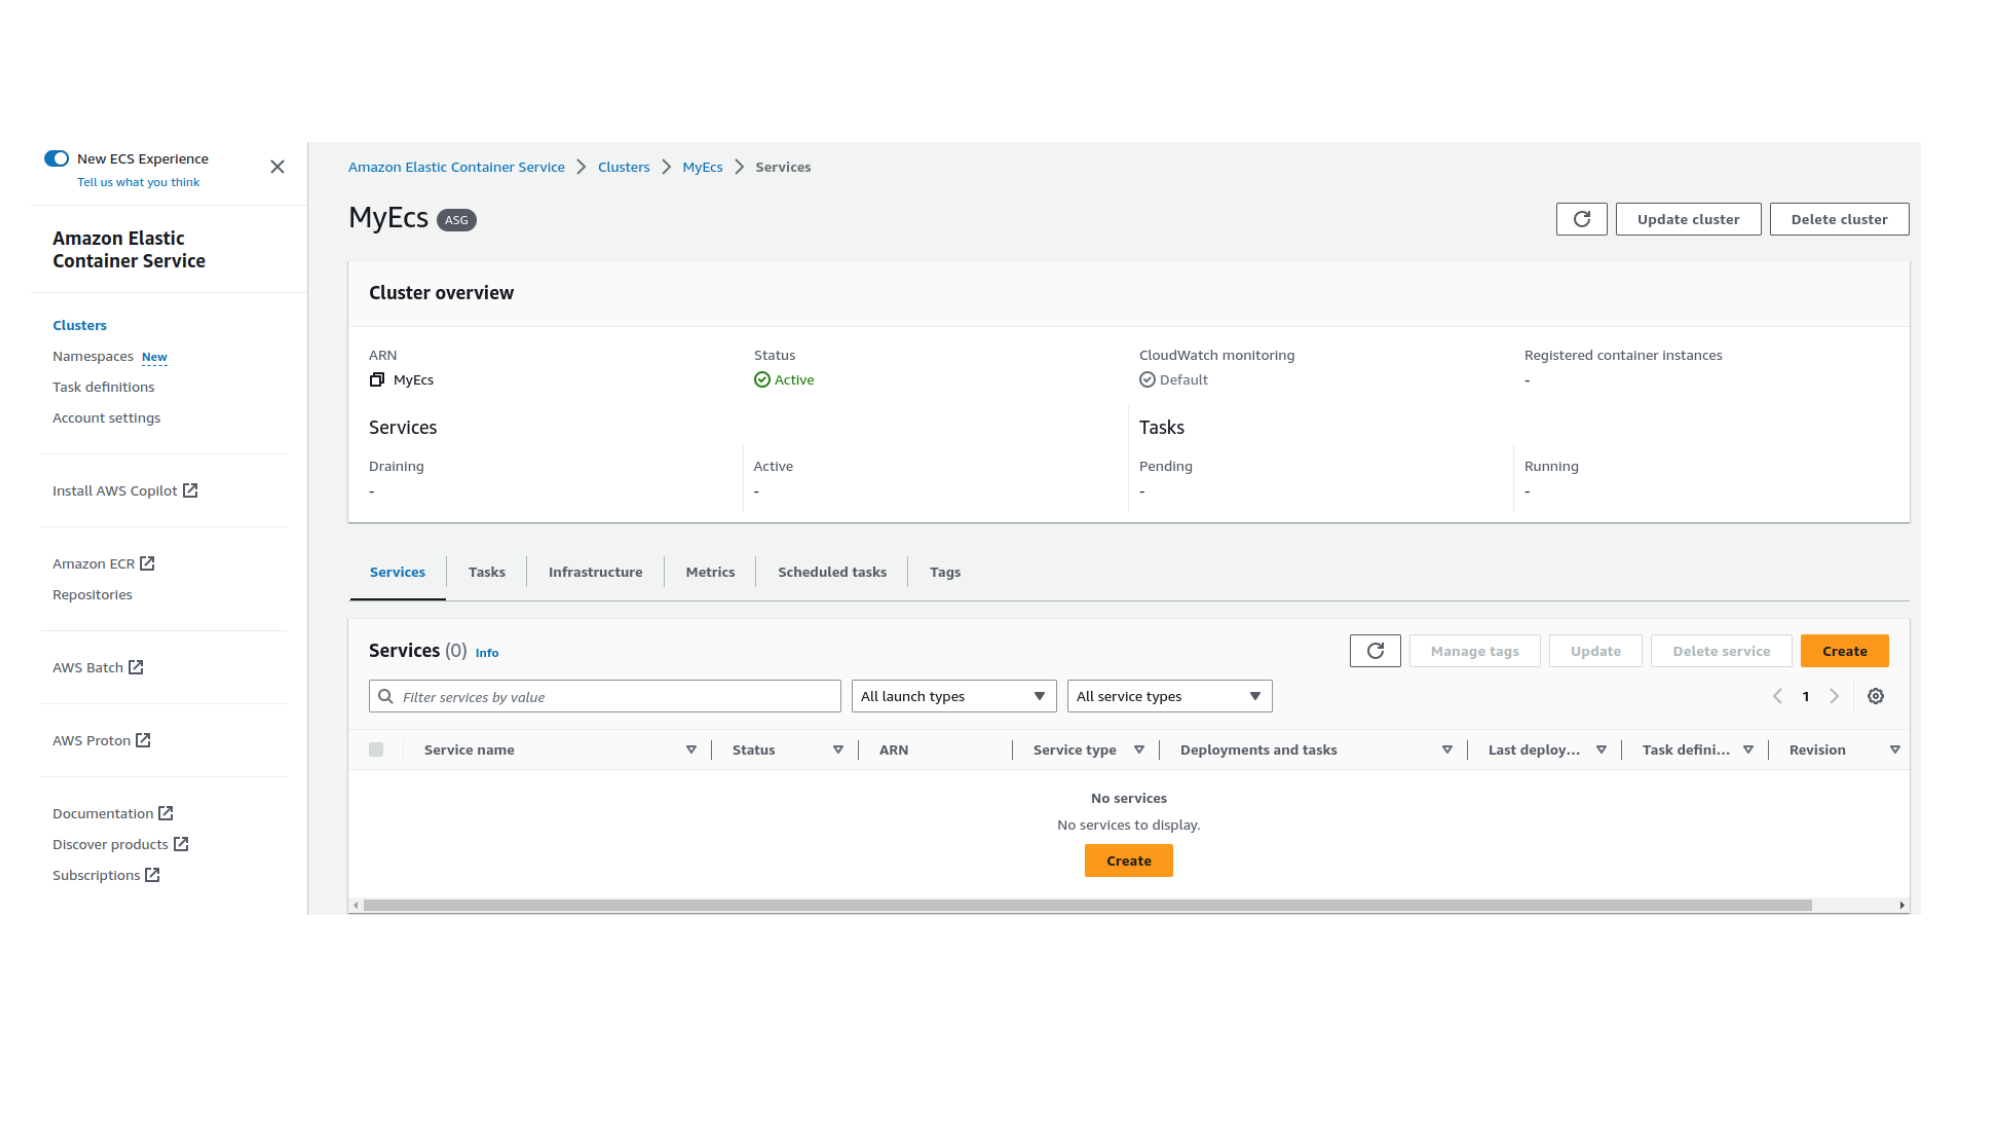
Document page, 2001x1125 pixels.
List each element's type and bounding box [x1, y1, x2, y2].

picture [31, 142, 1921, 915]
